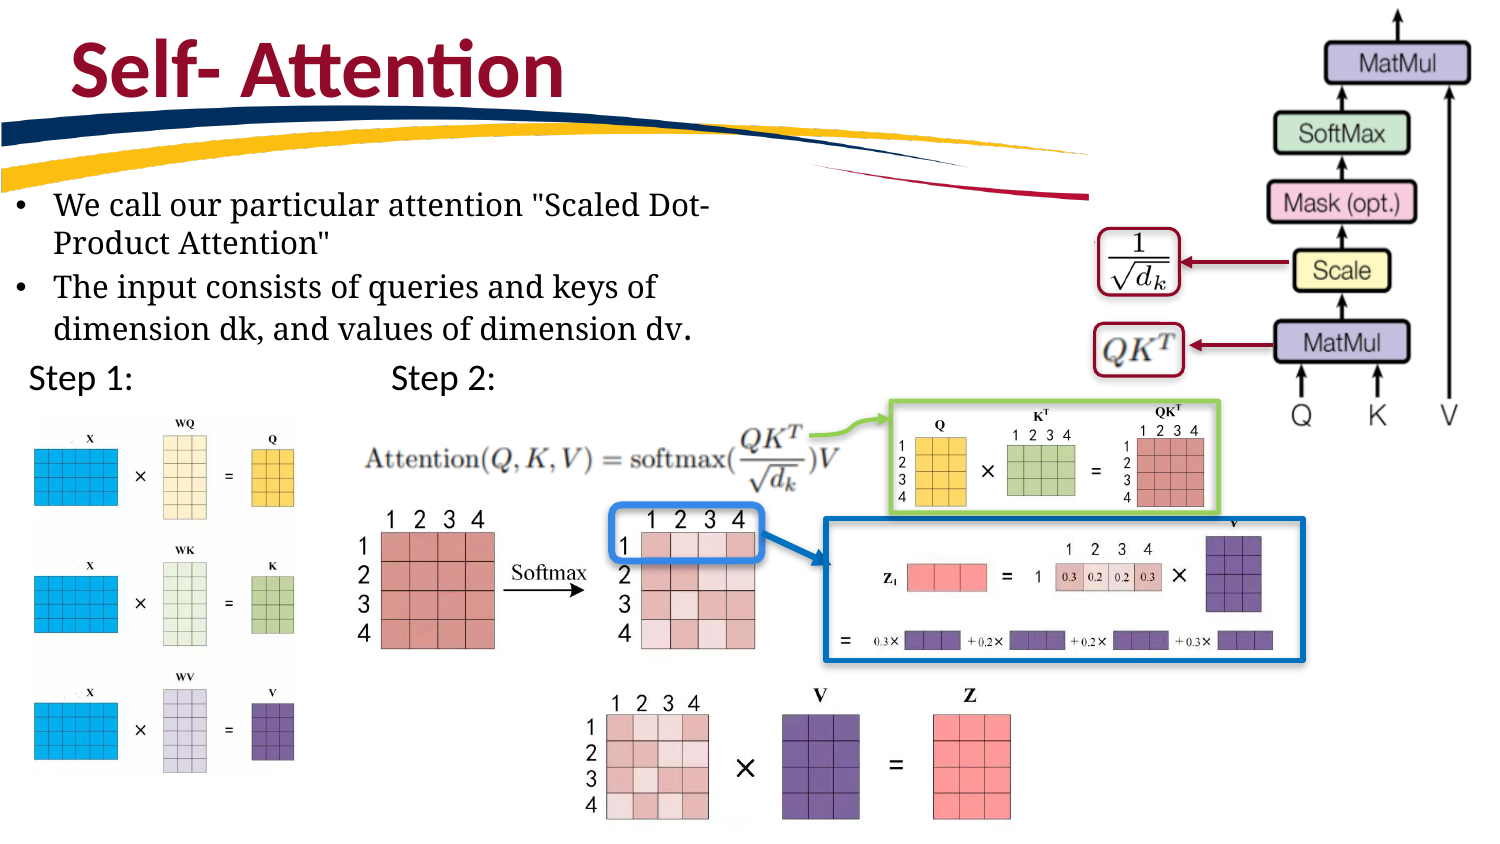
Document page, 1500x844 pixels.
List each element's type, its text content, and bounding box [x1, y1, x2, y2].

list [1088, 0, 1500, 458]
text_box [1277, 518, 1304, 661]
picture [572, 677, 1016, 829]
picture [34, 414, 297, 773]
title Self- Attention [70, 27, 1075, 144]
list We call our particular attention "Scaled Dot-Product Attention" The input consists of queries and keys of dimension dk, and values of dimension dv. [15, 185, 732, 373]
text_box Step 2: [376, 345, 520, 395]
text_box Step 1: [13, 345, 291, 406]
picture [1094, 224, 1176, 296]
picture [1098, 313, 1180, 373]
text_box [808, 418, 892, 436]
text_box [761, 532, 832, 566]
picture [320, 396, 1274, 661]
text_box [1209, 466, 1220, 511]
